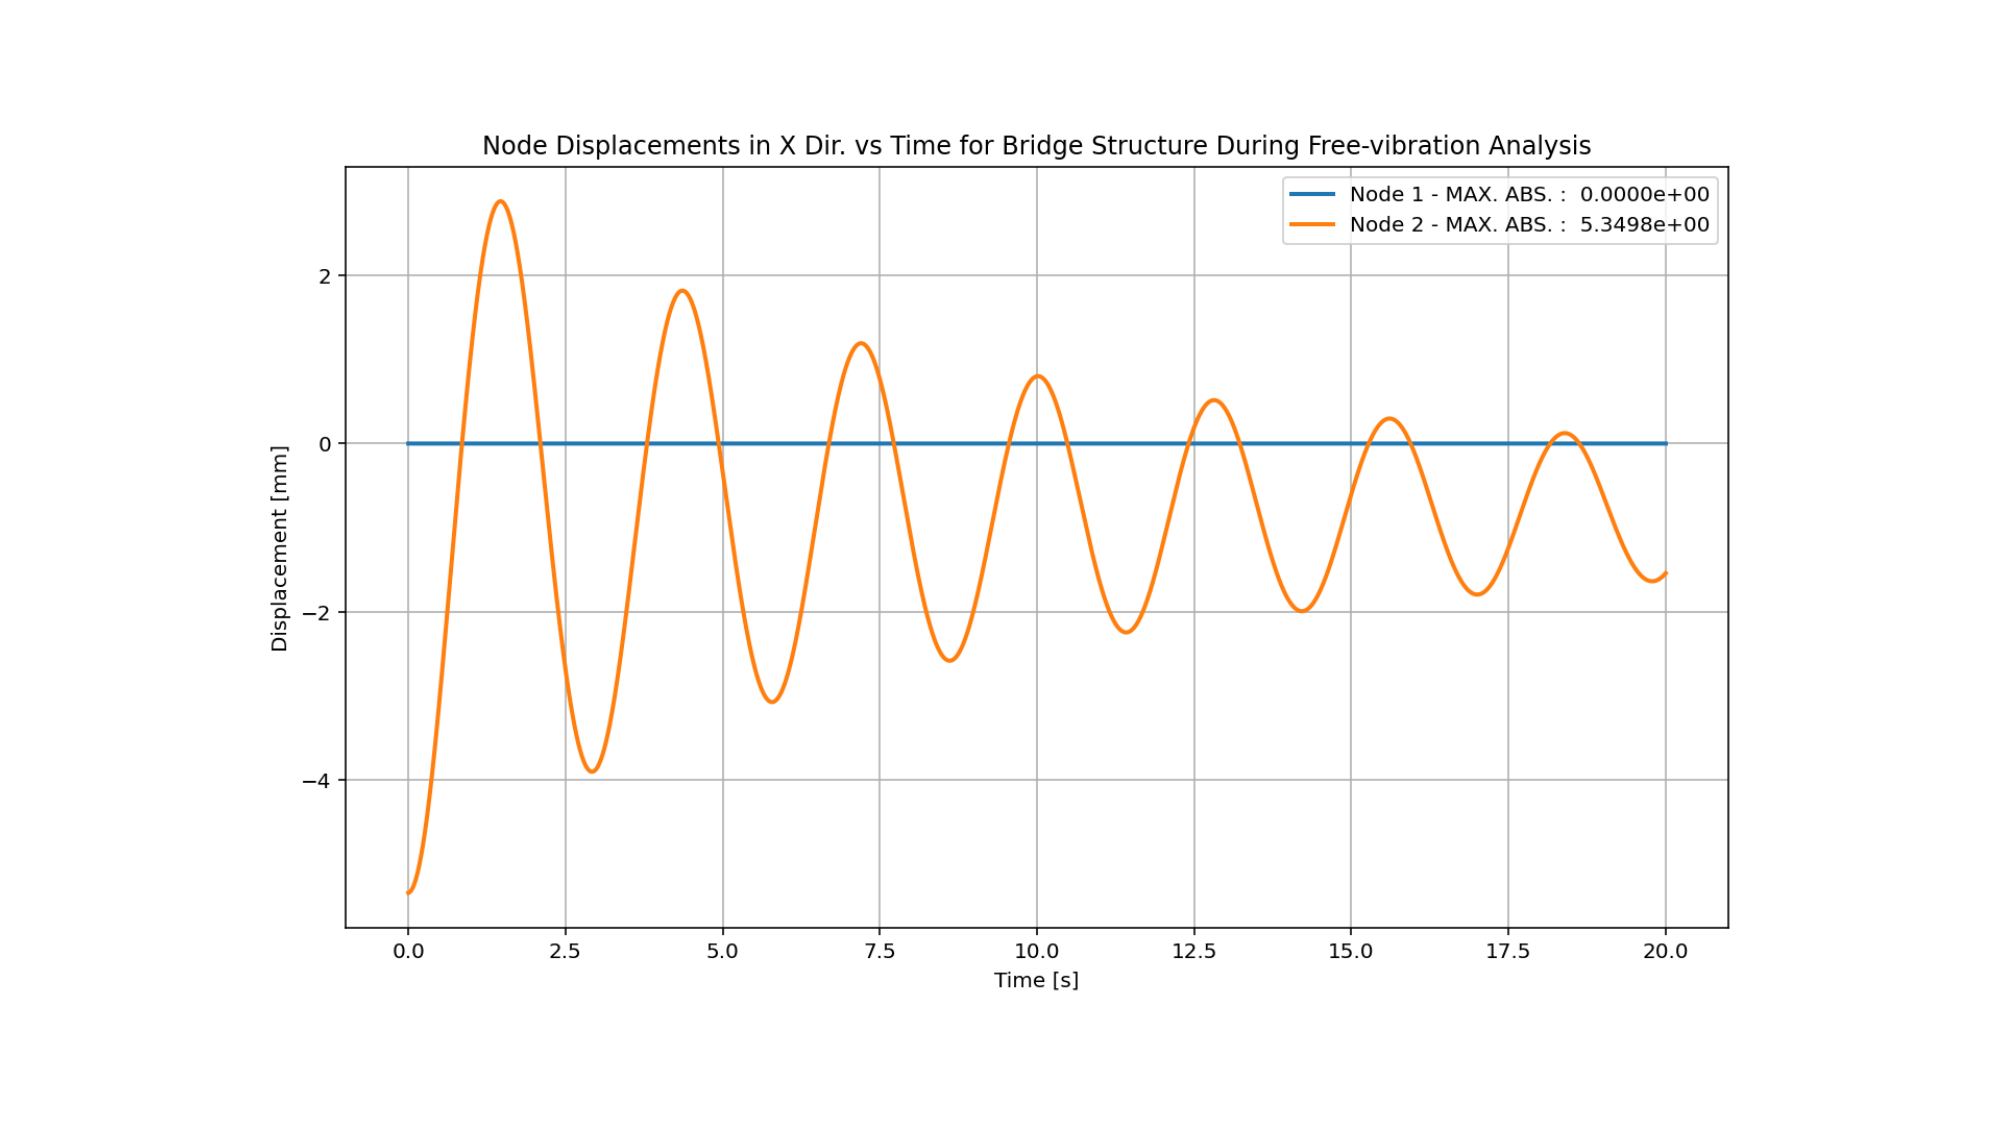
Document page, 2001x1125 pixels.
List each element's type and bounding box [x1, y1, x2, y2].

picture [257, 119, 1743, 1006]
